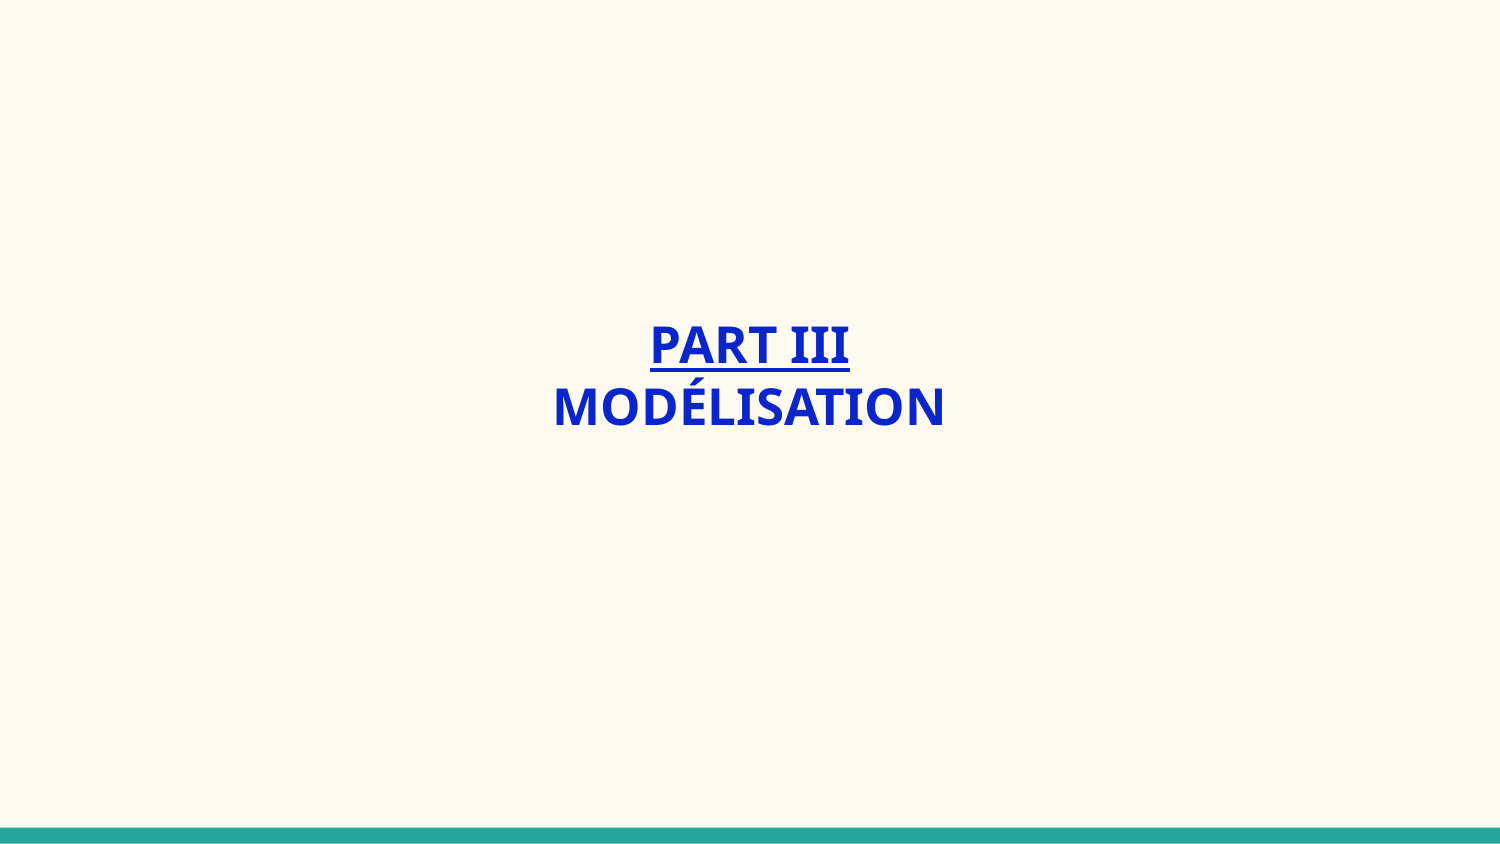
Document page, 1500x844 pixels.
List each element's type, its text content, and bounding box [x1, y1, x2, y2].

text_box PART III MODÉLISATION [200, 297, 1300, 460]
